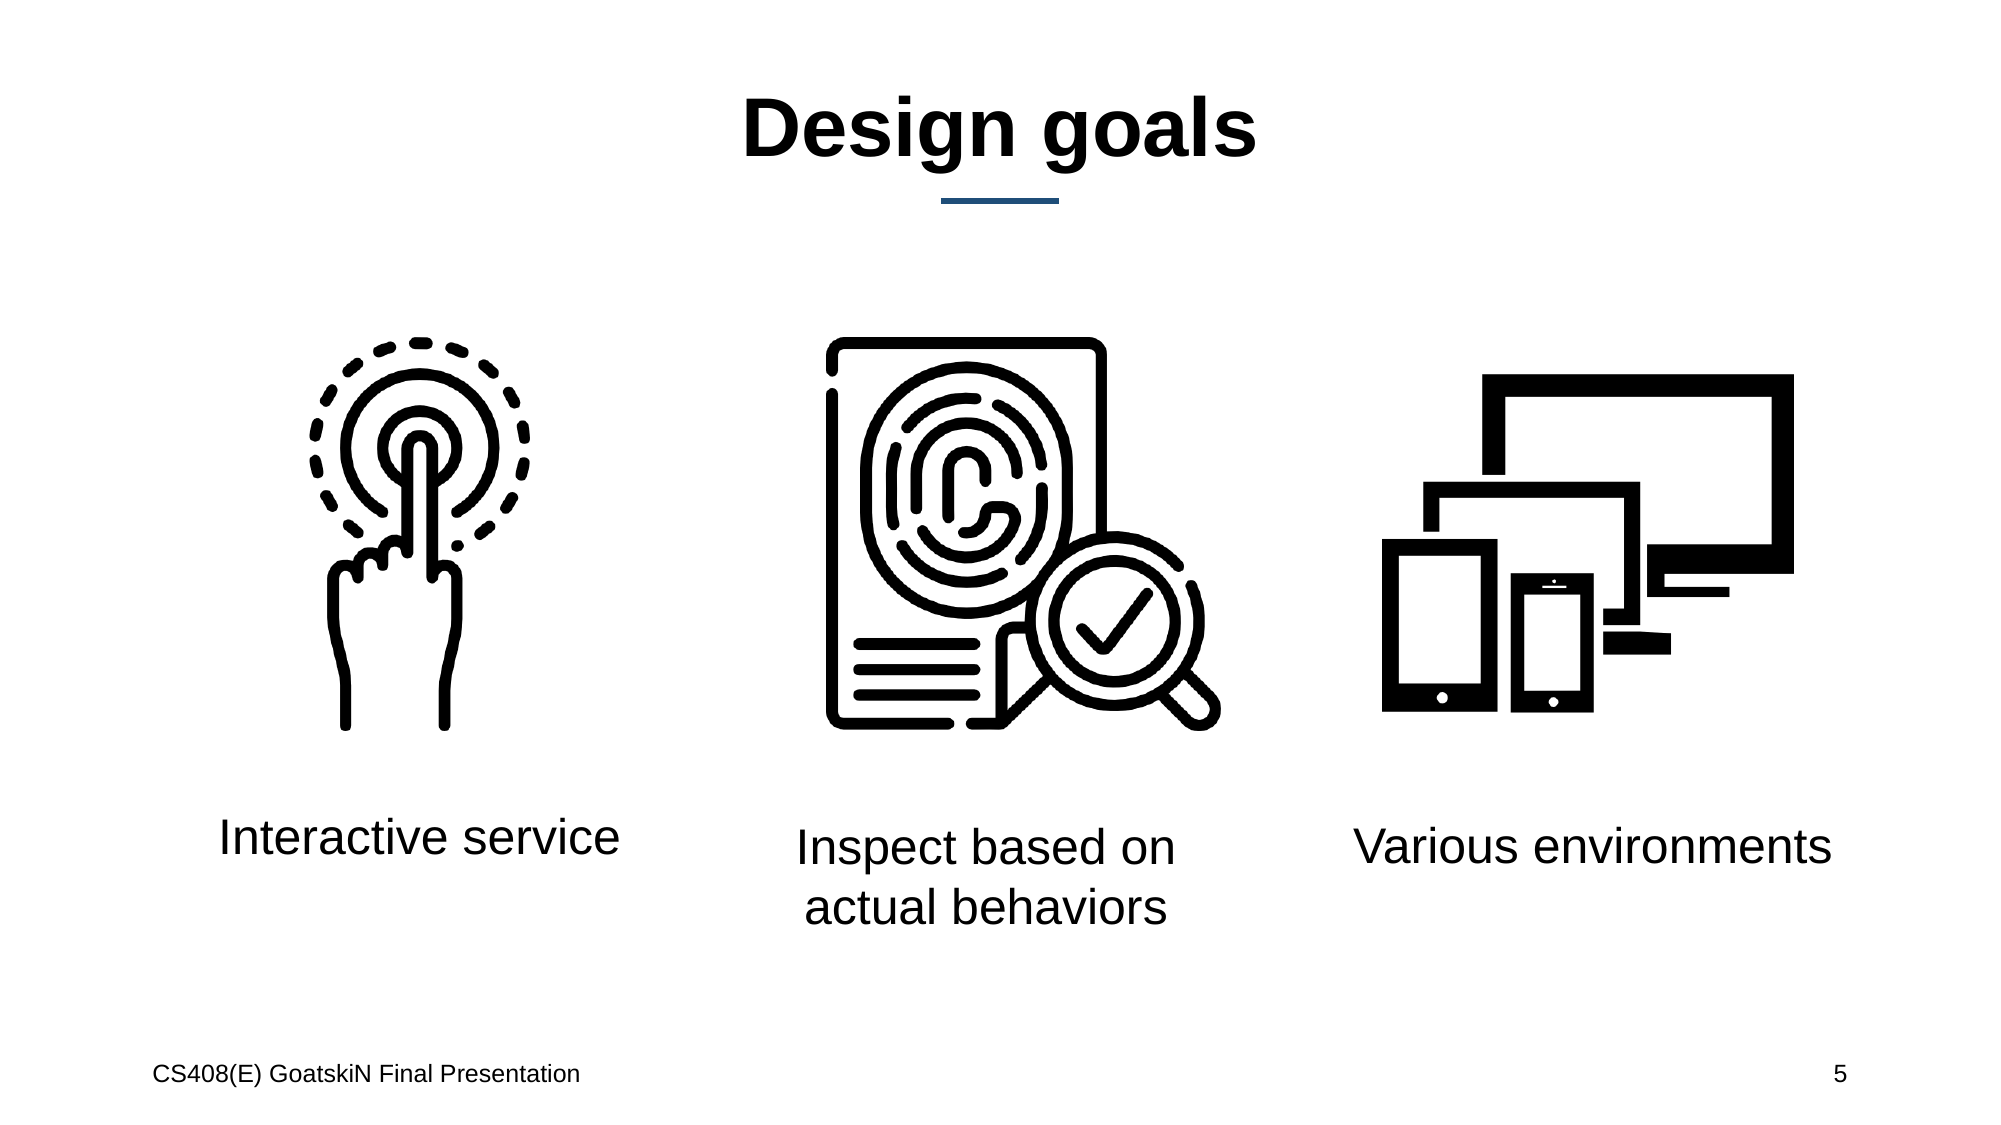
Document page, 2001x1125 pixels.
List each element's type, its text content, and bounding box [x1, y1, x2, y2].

text_box Inspect based on actual behaviors [780, 807, 1192, 943]
slide_number 5 [1412, 1042, 1863, 1103]
title Design goals [137, 58, 1863, 201]
footer CS408(E) GoatskiN Final Presentation [137, 1042, 813, 1103]
text_box Various environments [1338, 805, 1848, 881]
picture [222, 337, 617, 732]
picture [1382, 337, 1794, 749]
picture [826, 337, 1221, 732]
text_box Interactive service [203, 796, 637, 872]
